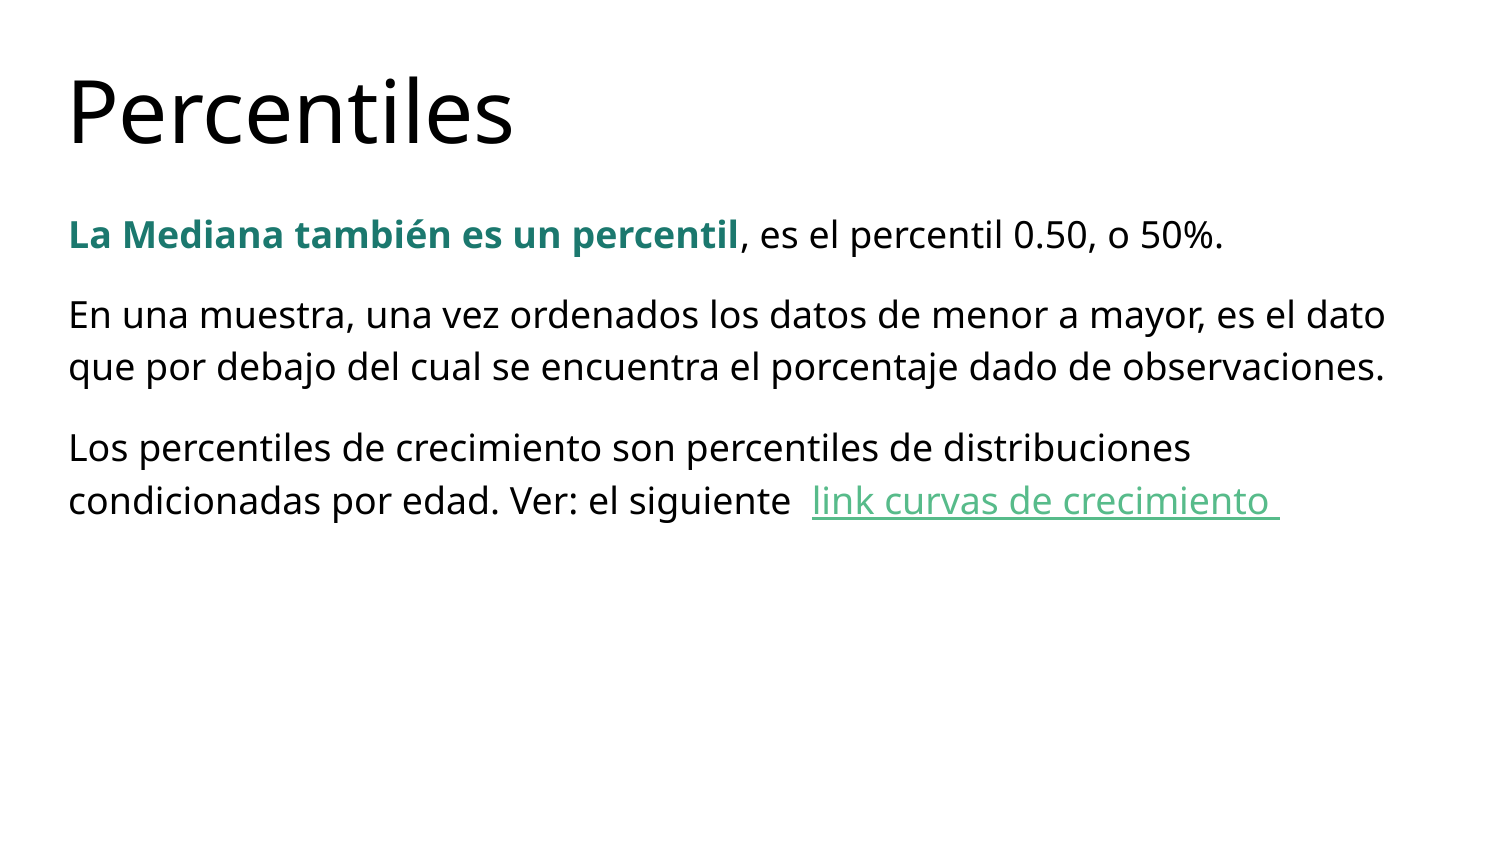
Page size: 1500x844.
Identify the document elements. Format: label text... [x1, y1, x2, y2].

list La Mediana también es un percentil, es el percentil 0.50, o 50%. En una muestra, una vez ordenados los datos de menor a mayor, es el dato que por debajo del cual se encuentra el porcentaje dado de observaciones. Los percentiles de crecimiento son percentiles de distribuciones condicionadas por edad. Ver: el siguiente link curvas de crecimiento [53, 188, 1451, 536]
title Percentiles [51, 51, 608, 176]
